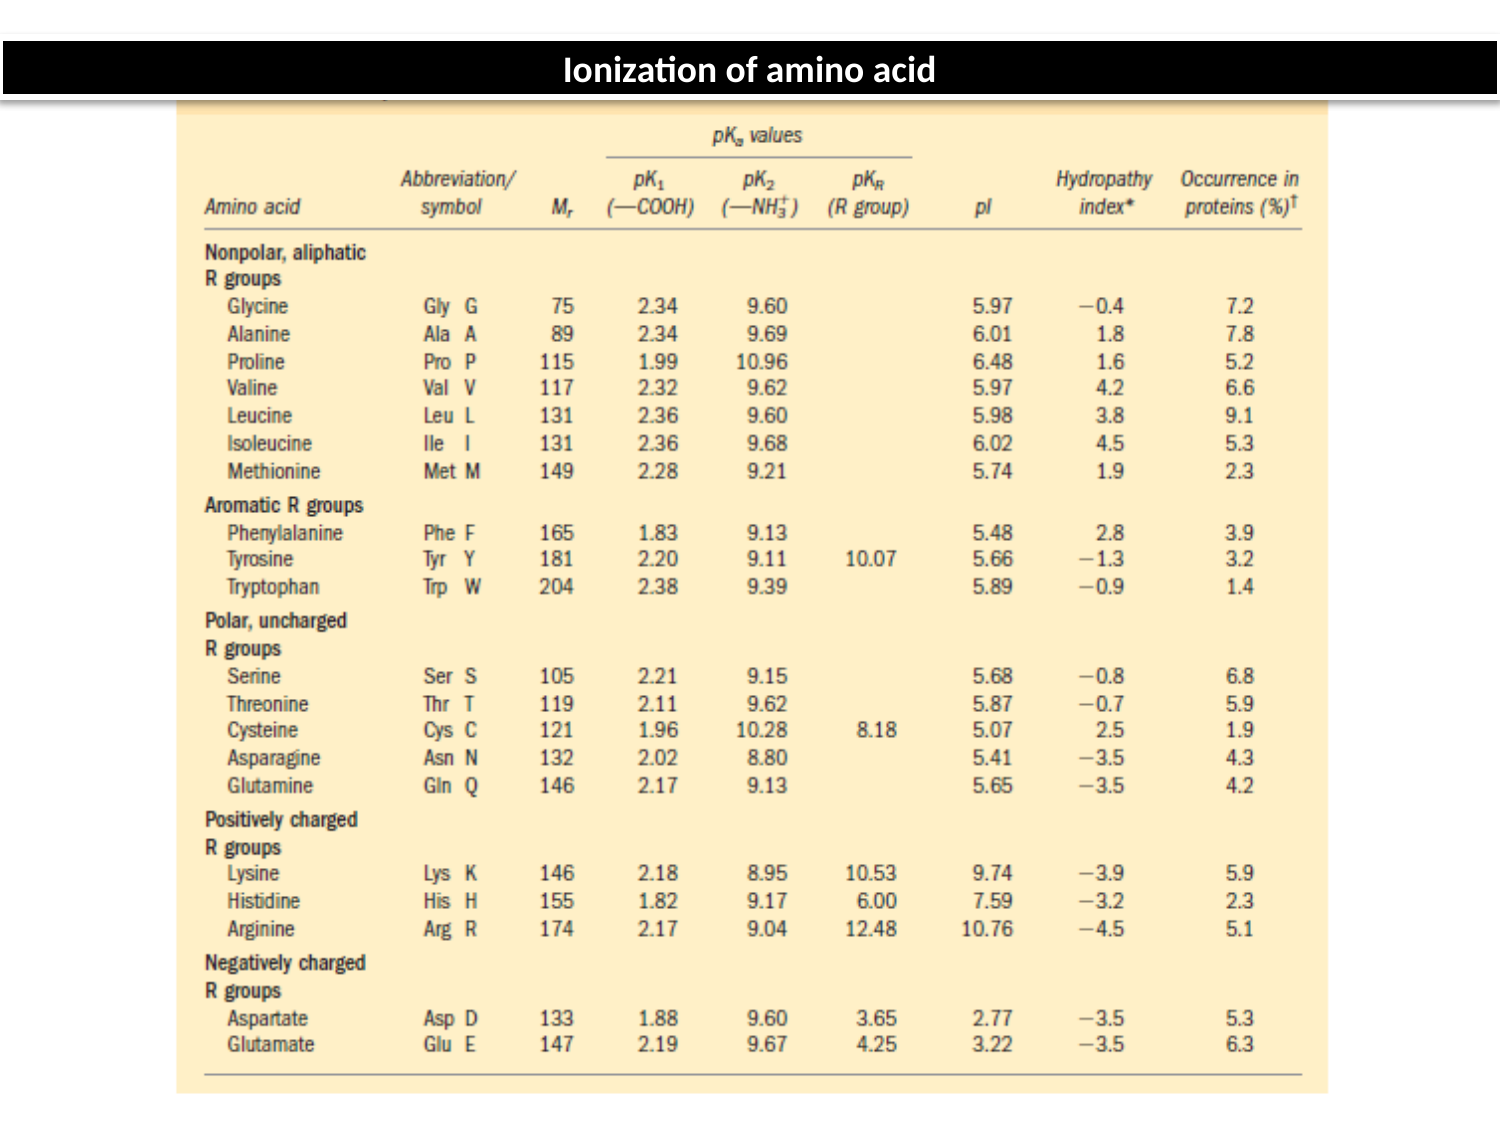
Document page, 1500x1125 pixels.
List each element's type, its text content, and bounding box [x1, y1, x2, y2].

picture [174, 49, 1337, 1101]
text_box Ionization of amino acid [0, 34, 1500, 100]
